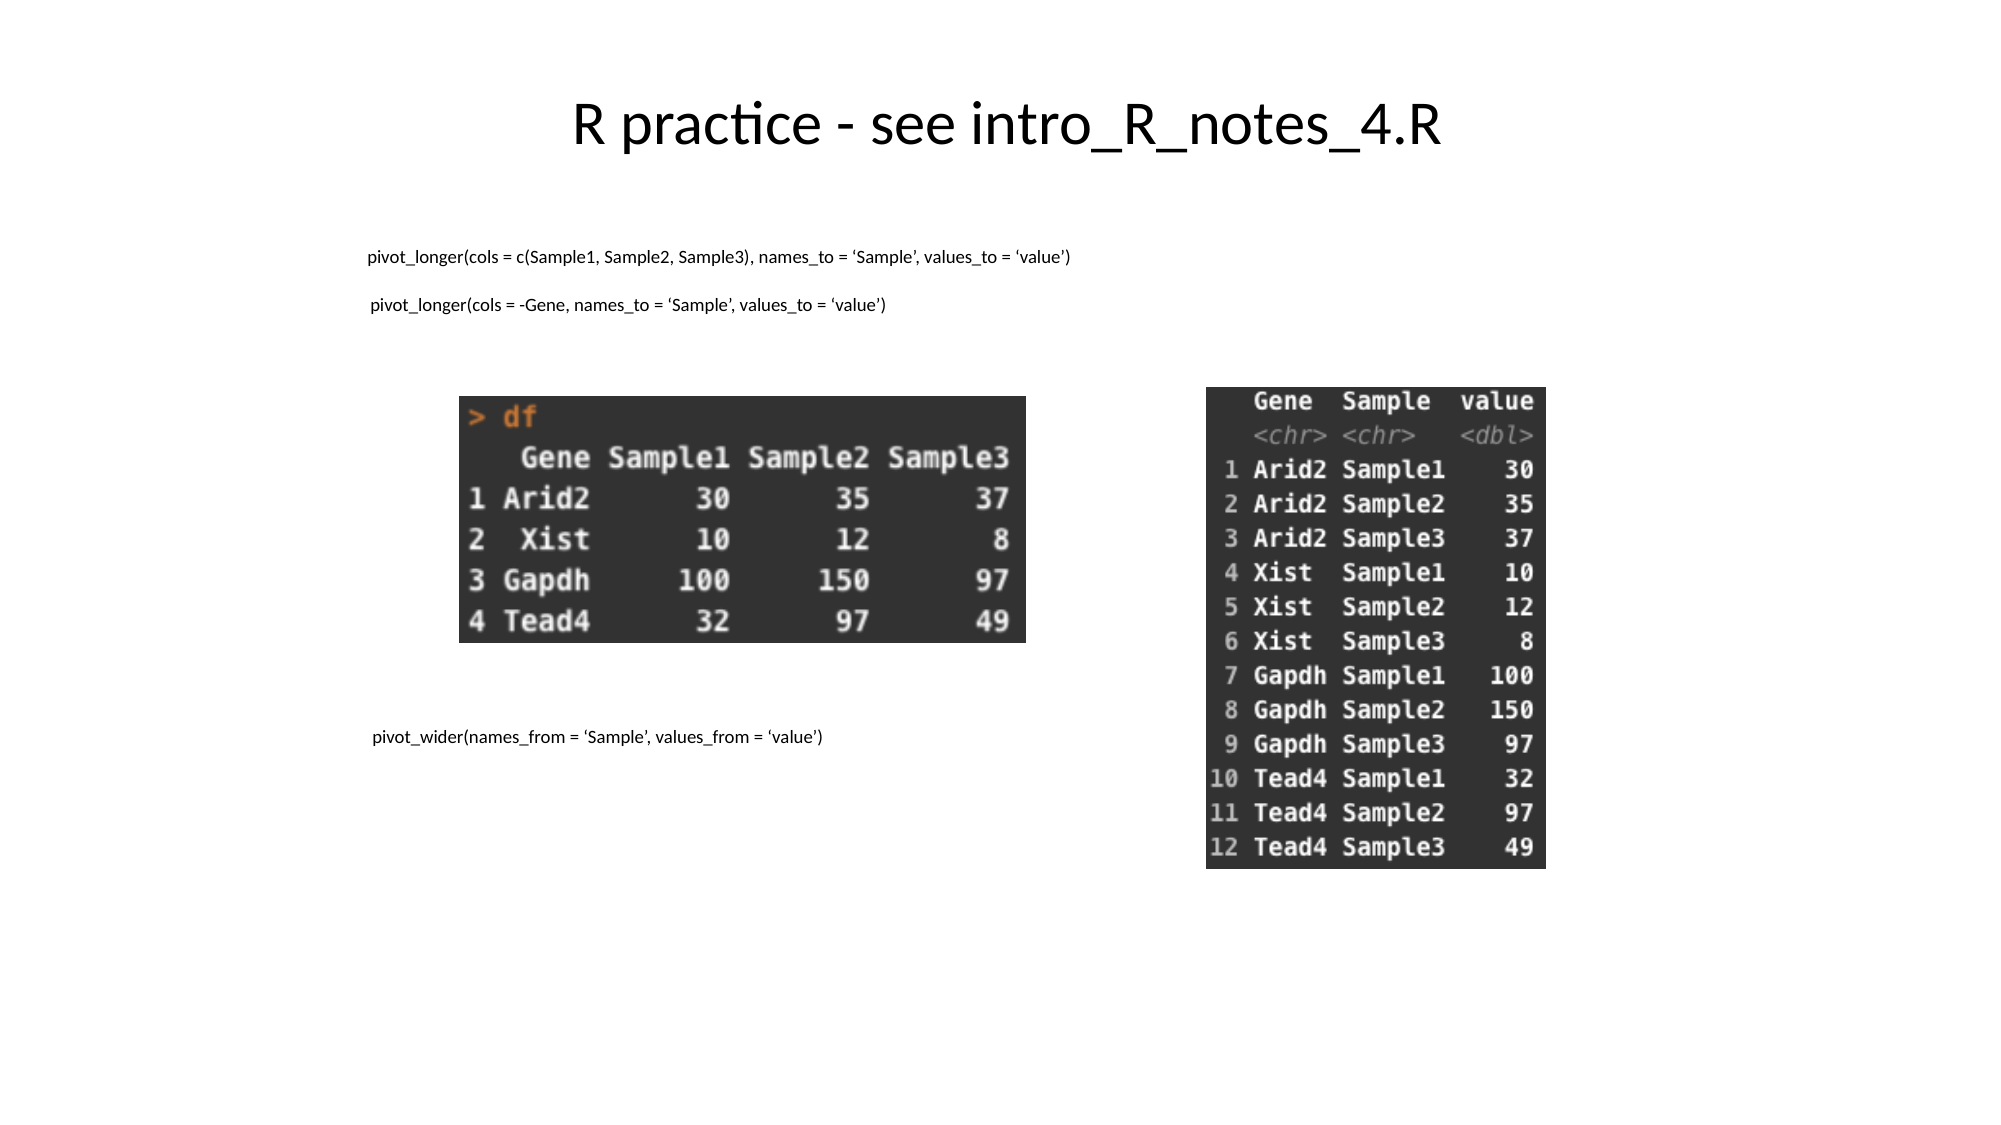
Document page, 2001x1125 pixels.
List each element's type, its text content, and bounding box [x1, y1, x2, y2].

picture [459, 396, 1026, 643]
text_box R practice - see intro_R_notes_4.R [568, 78, 1448, 162]
text_box pivot_longer(cols = -Gene, names_to = ‘Sample’, values_to = ‘value’) [366, 288, 891, 319]
text_box pivot_longer(cols = c(Sample1, Sample2, Sample3), names_to = ‘Sample’, values_to = ‘value’) [363, 240, 1075, 272]
text_box pivot_wider(names_from = ‘Sample’, values_from = ‘value’) [368, 720, 828, 752]
picture [1206, 387, 1546, 869]
